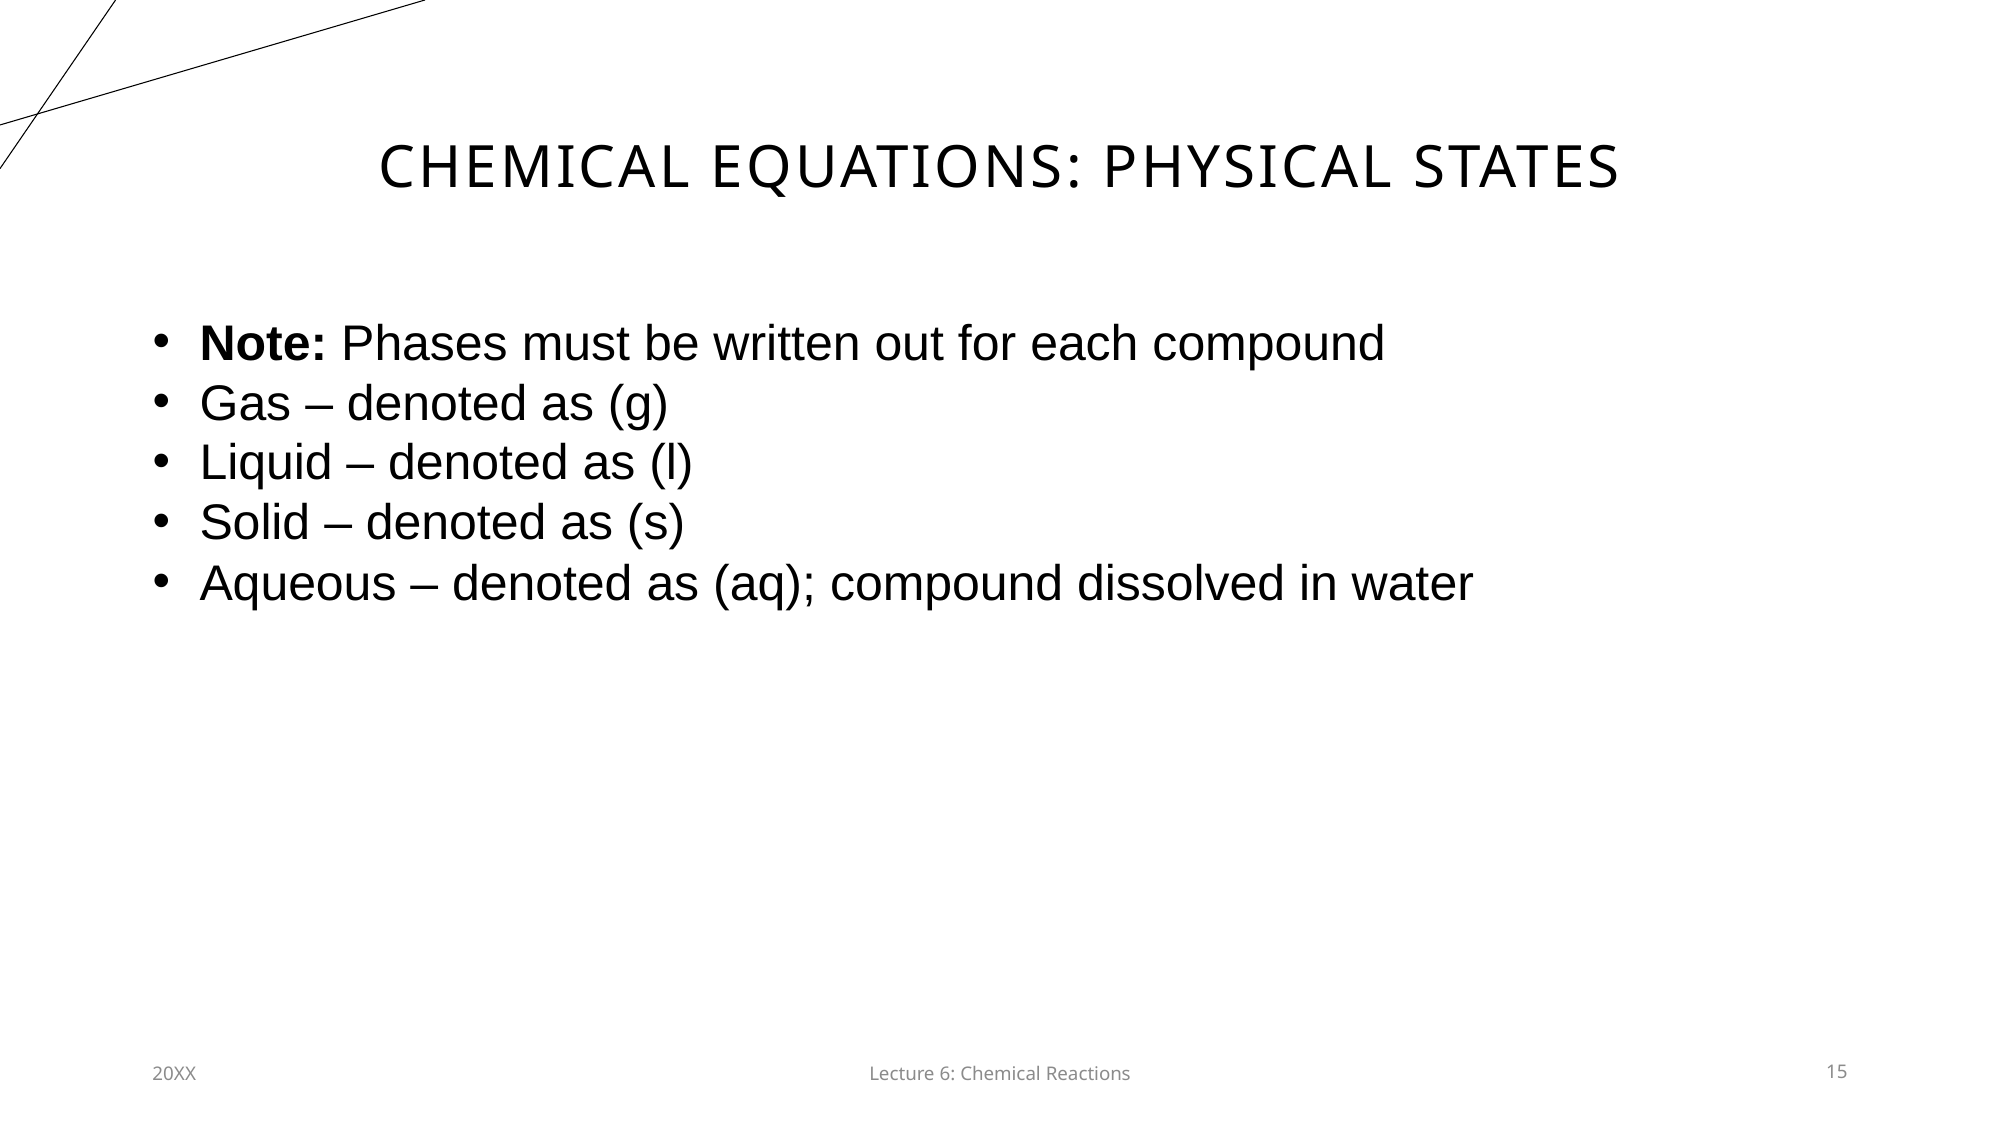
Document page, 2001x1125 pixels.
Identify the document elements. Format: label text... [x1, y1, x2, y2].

title Chemical equations: physical states [137, 59, 1863, 278]
slide_number 15 [1412, 1042, 1863, 1103]
text_box Note: Phases must be written out for each compound Gas – denoted as (g) Liquid – denoted as (l) Solid – denoted as (s) Aqueous – denoted as (aq); compound dissolved in water [137, 302, 1858, 618]
footer Lecture 6: Chemical Reactions​ [662, 1042, 1338, 1103]
slide_number 20XX [137, 1042, 588, 1103]
